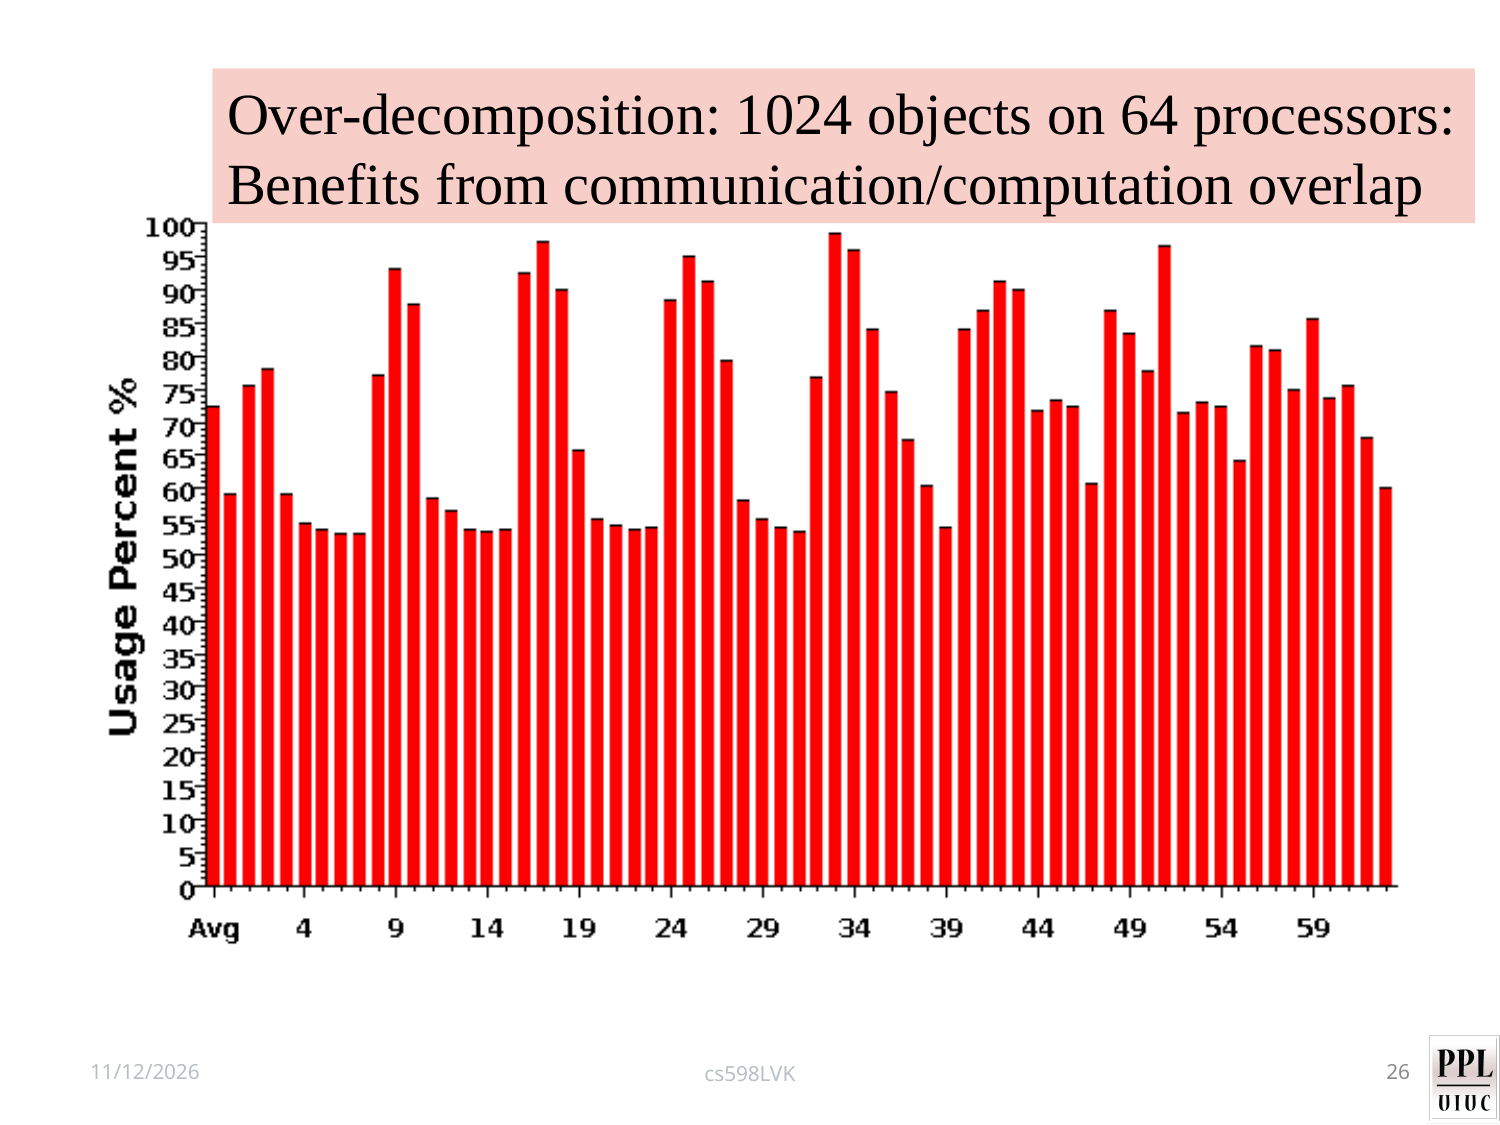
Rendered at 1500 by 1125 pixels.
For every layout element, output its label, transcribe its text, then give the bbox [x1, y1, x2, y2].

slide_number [75, 1042, 425, 1103]
footer cs598LVK [512, 1042, 988, 1103]
slide_number 26 [1074, 1042, 1425, 1103]
picture [93, 109, 1407, 1016]
text_box Over-decomposition: 1024 objects on 64 processors: Benefits from communication/computation overlap [212, 68, 1475, 224]
picture [1425, 1032, 1500, 1125]
